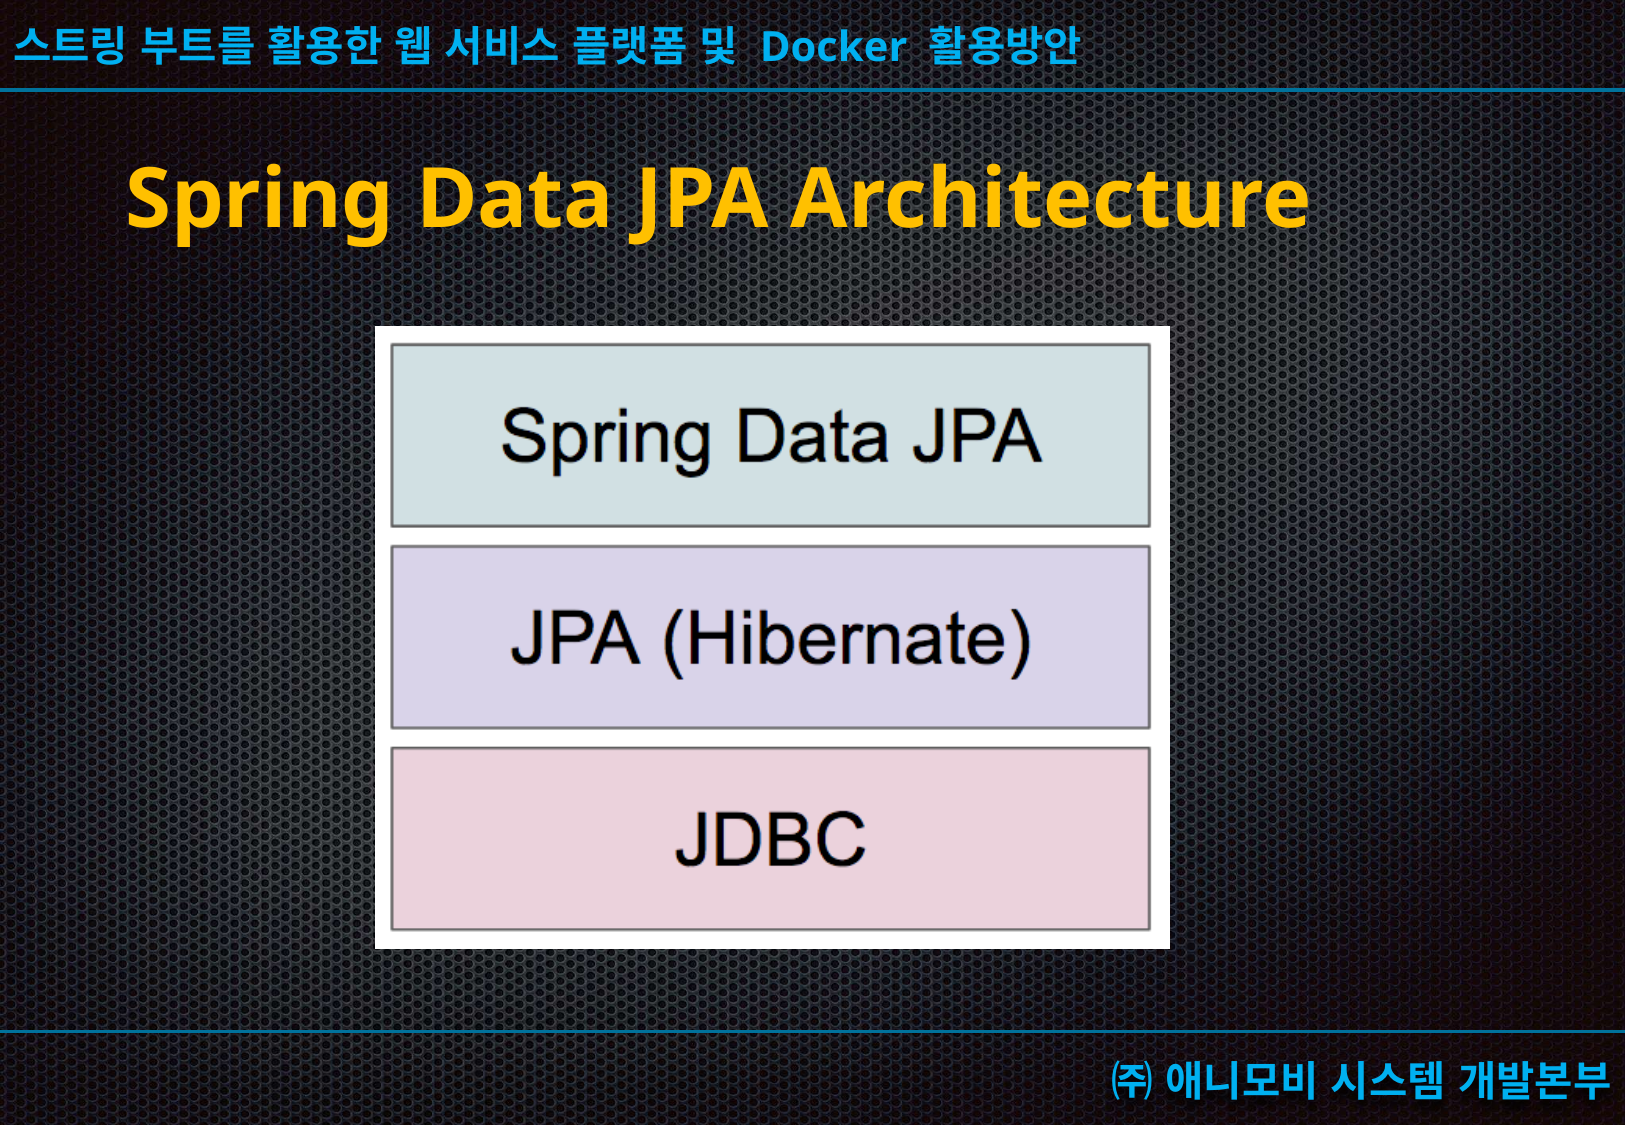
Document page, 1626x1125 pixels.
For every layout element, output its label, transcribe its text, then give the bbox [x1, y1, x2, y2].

text_box Spring Data JPA Architecture [110, 137, 1328, 252]
picture [0, 1034, 1625, 1125]
picture [0, 0, 1625, 87]
picture [0, 93, 1625, 1029]
